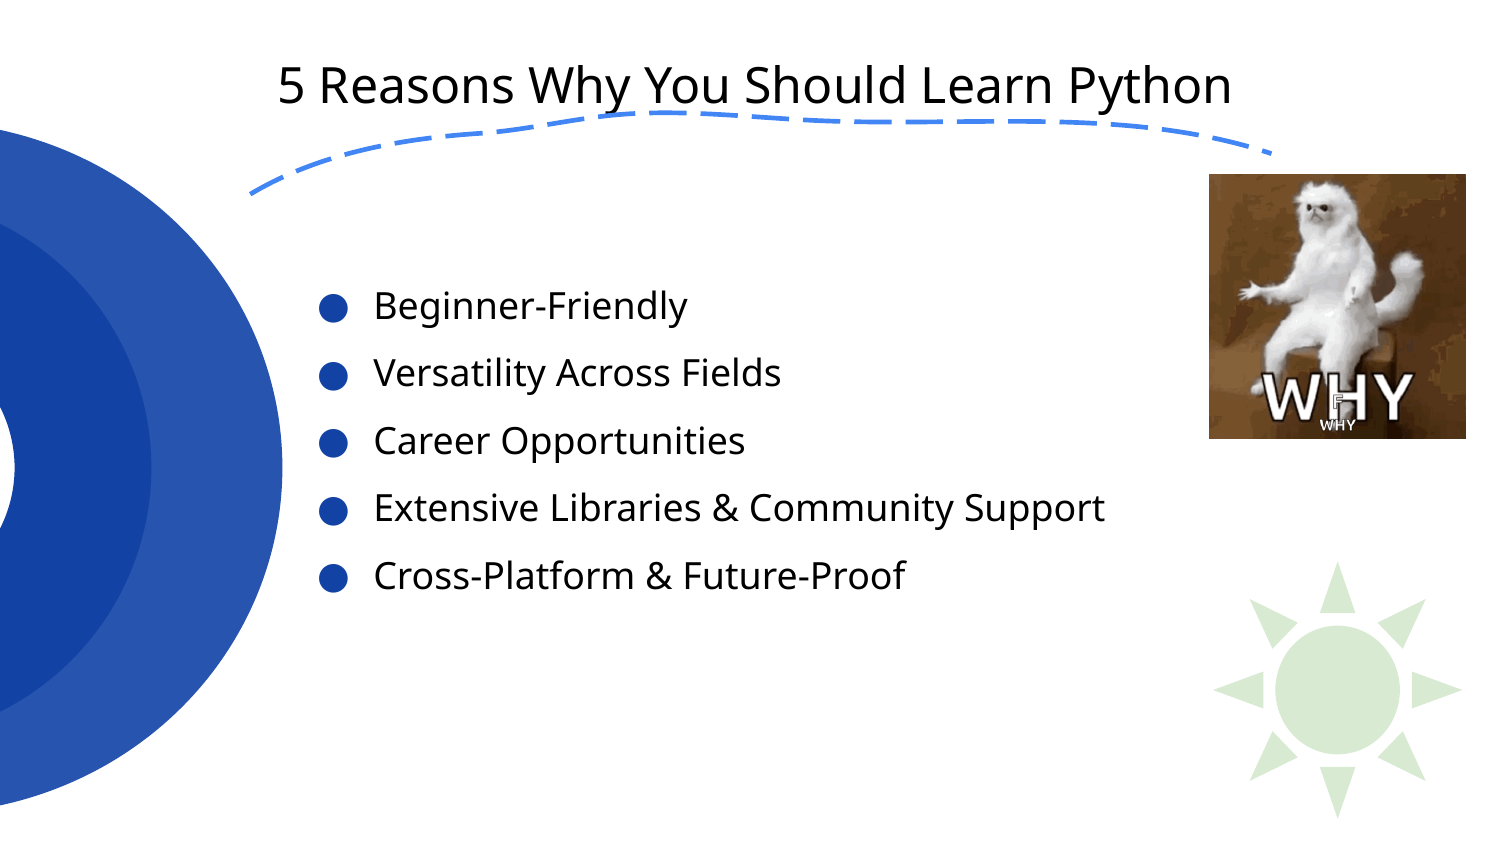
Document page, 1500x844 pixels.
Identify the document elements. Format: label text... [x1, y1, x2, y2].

text_box [1213, 671, 1264, 709]
picture [1209, 174, 1467, 439]
text_box [1377, 731, 1426, 782]
text_box [0, 223, 152, 712]
text_box [1319, 561, 1356, 614]
text_box [1377, 598, 1426, 649]
text_box [1249, 598, 1298, 649]
text_box [1319, 766, 1356, 819]
text_box [0, 129, 283, 806]
title 5 Reasons Why You Should Learn Python [163, 38, 1348, 131]
text_box [1275, 625, 1400, 755]
text_box [1411, 671, 1463, 709]
text_box Beginner-Friendly Versatility Across Fields Career Opportunities Extensive Libraries & Community Support Cross-Platform & Future-Proof [283, 244, 1229, 600]
text_box [250, 112, 1272, 195]
text_box [1249, 731, 1298, 782]
